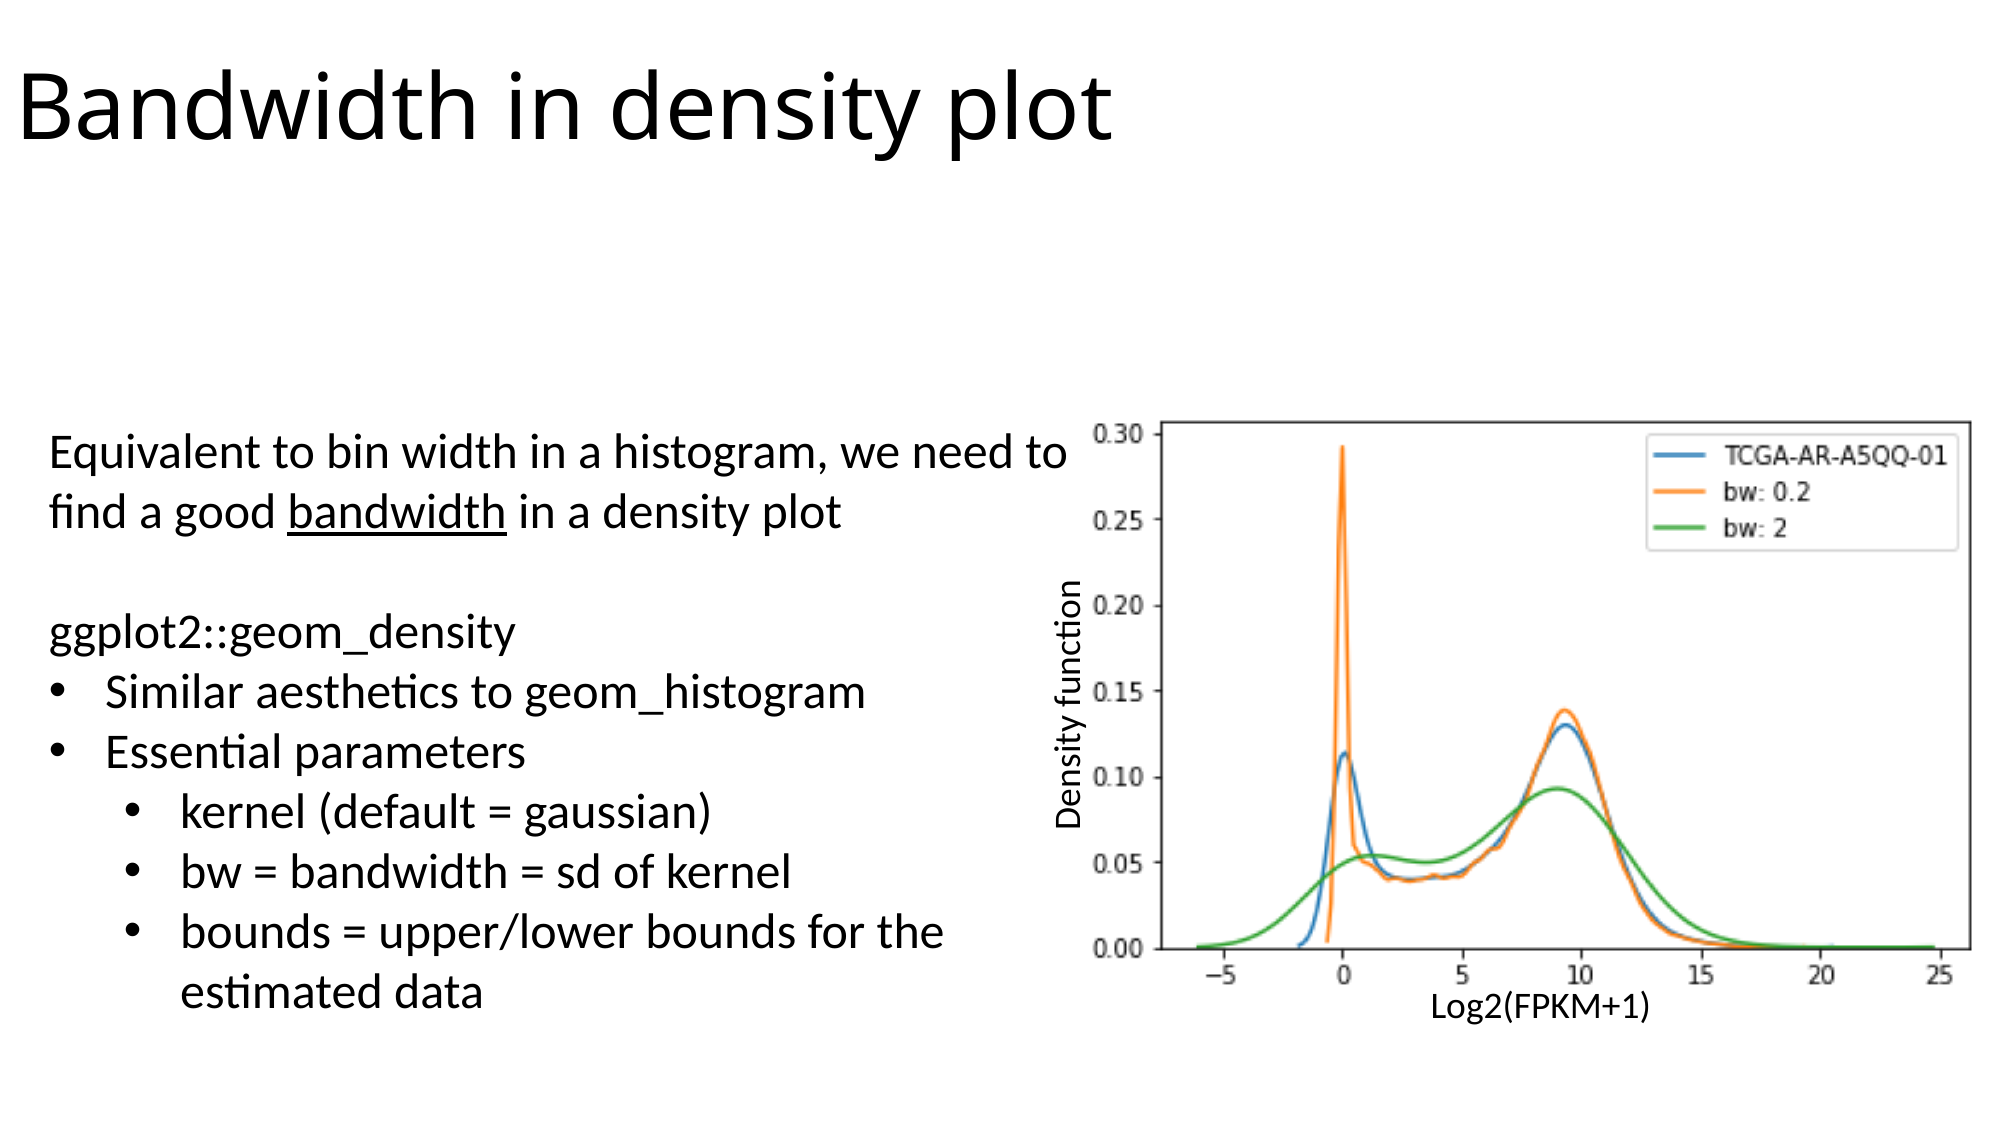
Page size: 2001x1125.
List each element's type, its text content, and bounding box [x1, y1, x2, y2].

title Bandwidth in density plot [0, 1, 2000, 219]
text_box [1035, 399, 2000, 1034]
text_box Equivalent to bin width in a histogram, we need to find a good bandwidth in a density plot ggplot2::geom_density Similar aesthetics to geom_histogram Essential parameters kernel (default = gaussian) bw = bandwidth = sd of kernel bounds = upper/lower bounds for the estimated data [34, 411, 1035, 1027]
